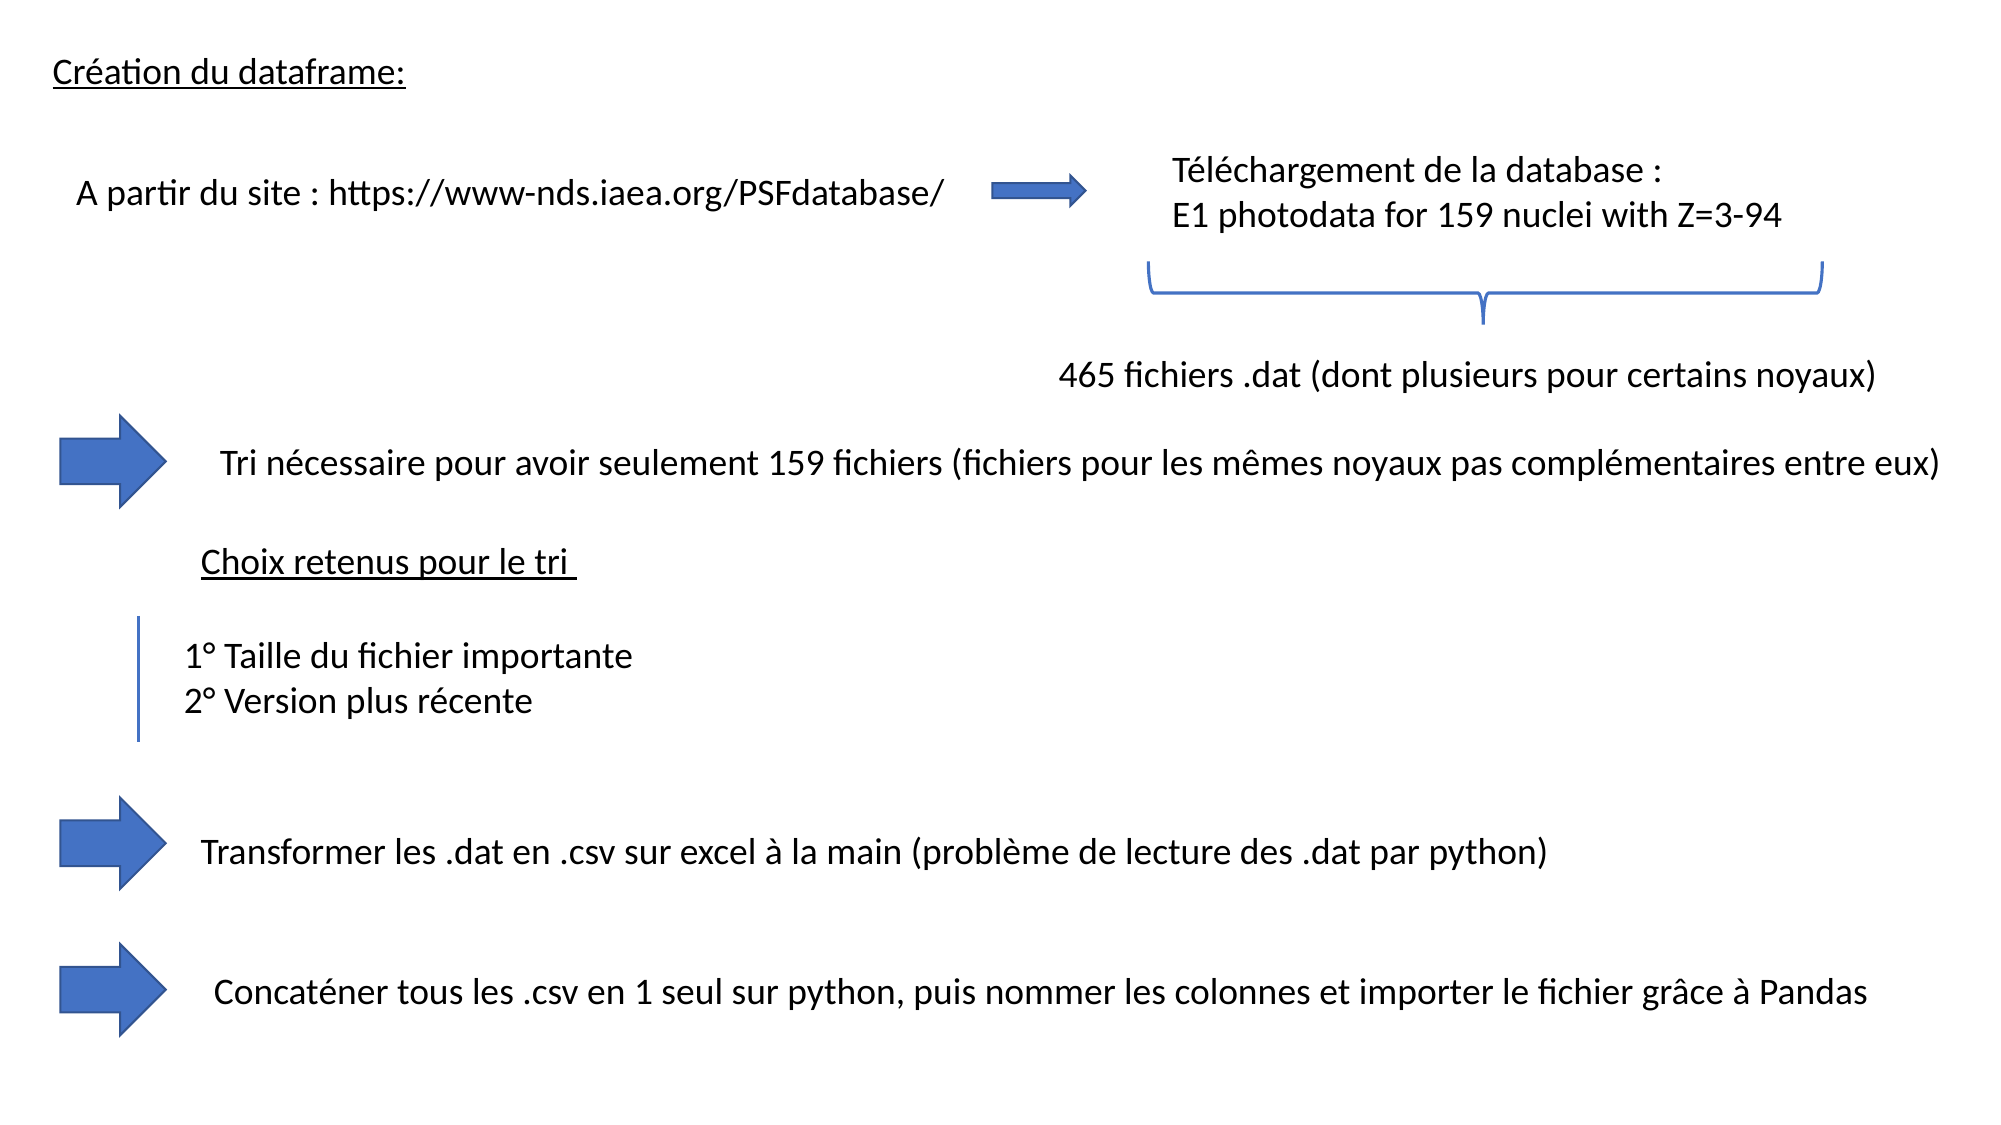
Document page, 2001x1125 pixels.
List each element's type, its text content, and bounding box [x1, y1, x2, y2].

text_box Création du dataframe: [37, 39, 466, 100]
text_box Concaténer tous les .csv en 1 seul sur python, puis nommer les colonnes et importer le fichier grâce à Pandas [199, 959, 1894, 1019]
text_box [1147, 261, 1823, 325]
text_box [991, 173, 1087, 209]
text_box [59, 941, 168, 1038]
text_box [59, 795, 168, 892]
text_box A partir du site : https://www-nds.iaea.org/PSFdatabase/ [61, 160, 961, 220]
text_box 1° Taille du fichier importante 2° Version plus récente [169, 623, 657, 728]
text_box Tri nécessaire pour avoir seulement 159 fichiers (fichiers pour les mêmes noyaux pas complémentaires entre eux) [205, 430, 1966, 491]
text_box Transformer les .dat en .csv sur excel à la main (problème de lecture des .dat par python) [185, 819, 1574, 879]
text_box [59, 413, 168, 510]
text_box 465 fichiers .dat (dont plusieurs pour certains noyaux) [1044, 342, 1893, 403]
text_box Téléchargement de la database : E1 photodata for 159 nuclei with Z=3-94 [1157, 137, 1798, 243]
text_box Choix retenus pour le tri [186, 529, 593, 590]
